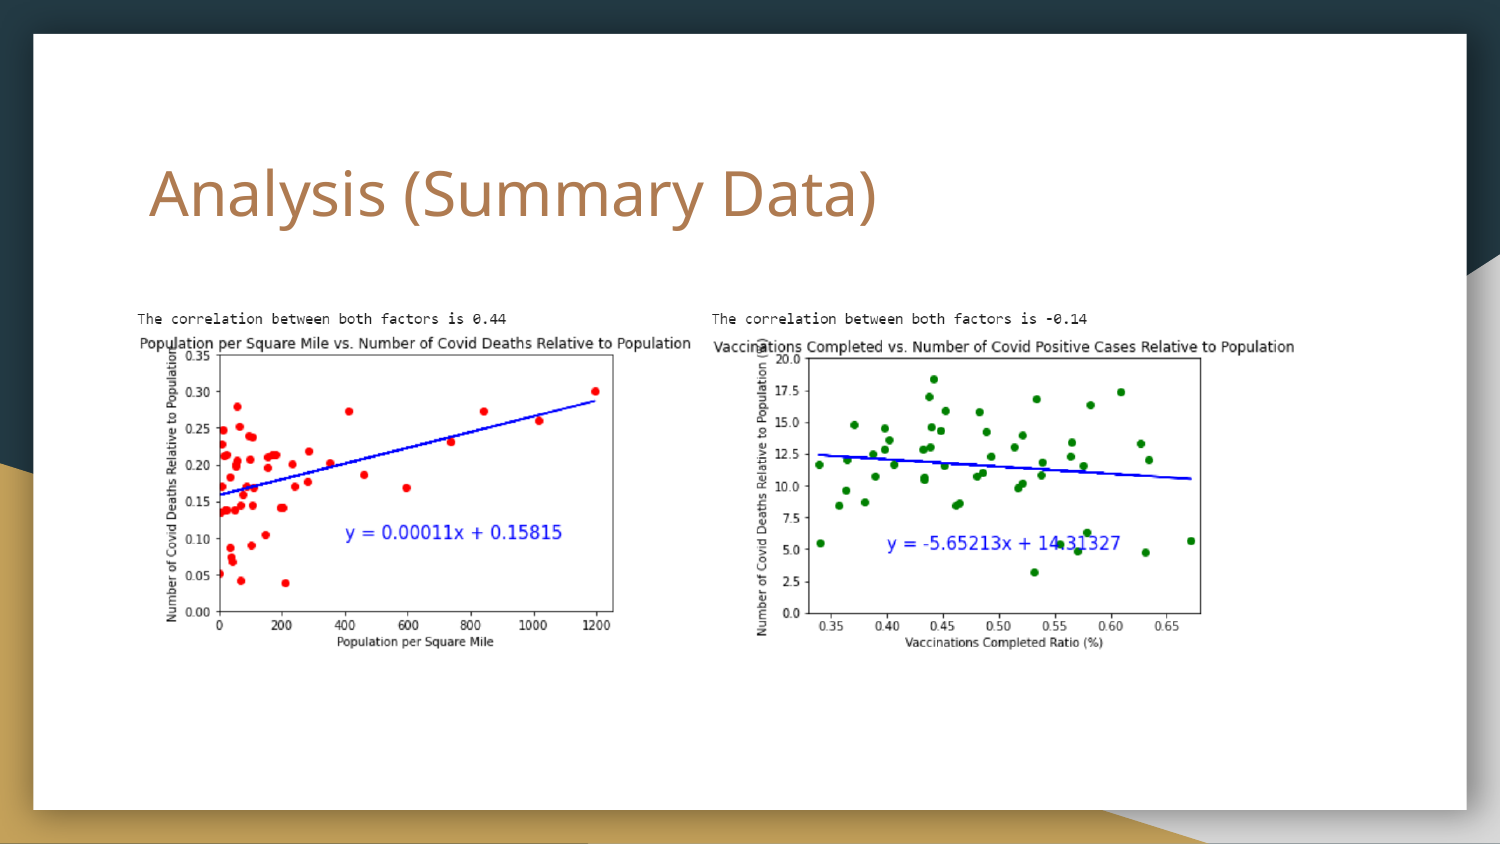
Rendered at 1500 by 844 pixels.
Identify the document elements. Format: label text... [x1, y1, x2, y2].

picture [134, 307, 1351, 668]
title Analysis (Summary Data) [134, 138, 1366, 296]
